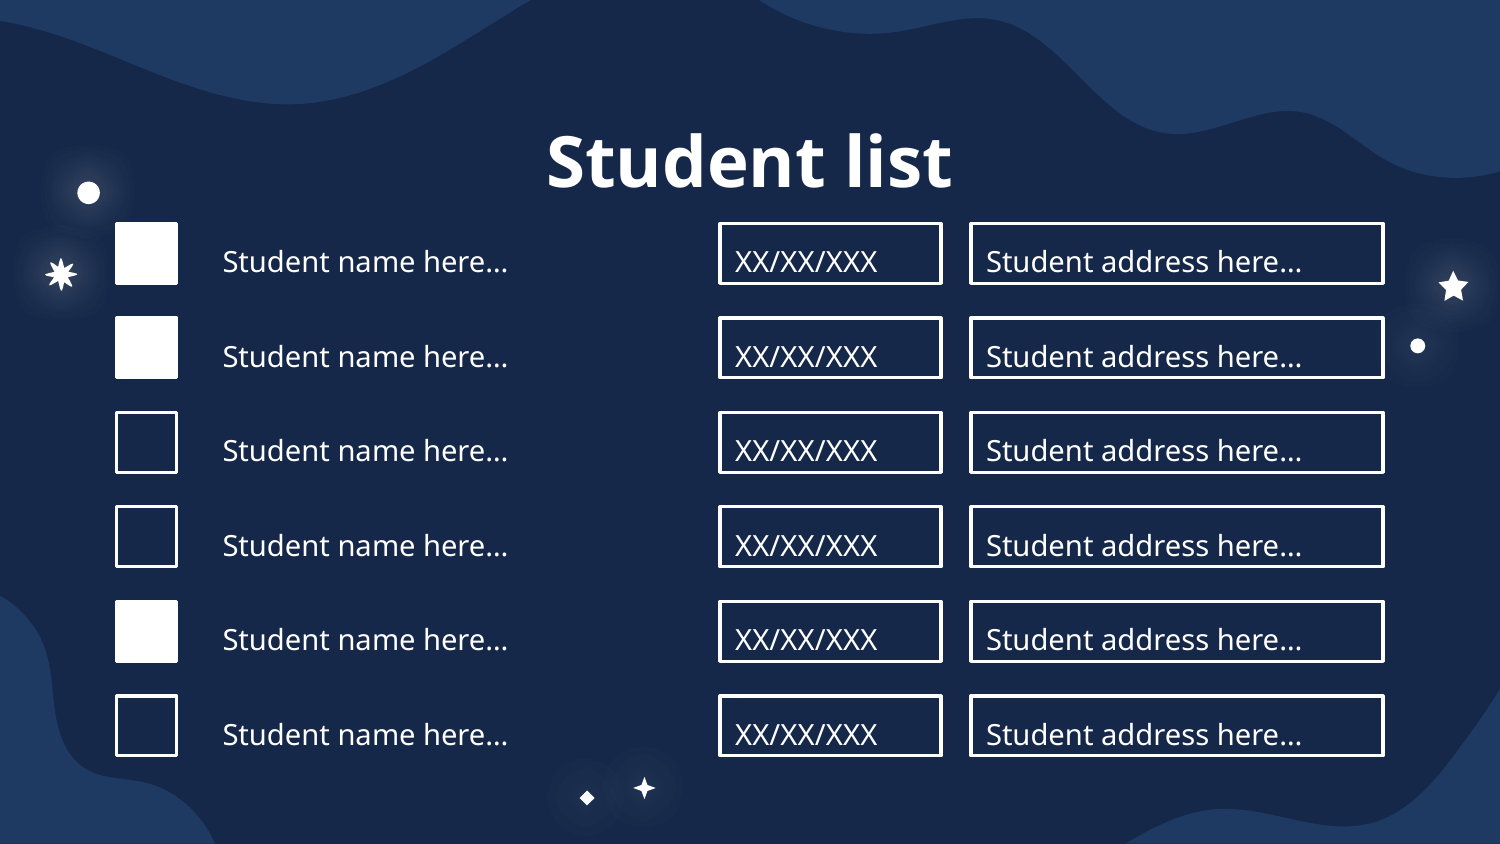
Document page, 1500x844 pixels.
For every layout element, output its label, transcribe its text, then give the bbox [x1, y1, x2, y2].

text_box XX/XX/XXX [720, 695, 941, 756]
text_box XX/XX/XXX [720, 317, 941, 378]
text_box [116, 317, 177, 378]
text_box [579, 790, 595, 806]
text_box XX/XX/XXX [720, 506, 941, 567]
text_box Student name here… [207, 317, 691, 378]
text_box Student address here… [970, 601, 1383, 662]
text_box Student name here… [207, 601, 691, 662]
text_box Student name here… [207, 223, 691, 284]
text_box [116, 412, 177, 473]
text_box [116, 601, 177, 662]
text_box [116, 223, 177, 284]
text_box [1410, 338, 1426, 354]
text_box XX/XX/XXX [720, 223, 941, 284]
text_box Student name here… [207, 412, 691, 473]
text_box Student address here… [970, 223, 1383, 284]
title Student list [116, 88, 1383, 194]
text_box Student address here… [970, 695, 1383, 756]
text_box XX/XX/XXX [720, 412, 941, 473]
text_box [45, 258, 78, 291]
text_box XX/XX/XXX [720, 601, 941, 662]
text_box [1438, 270, 1469, 301]
text_box Student name here… [207, 506, 691, 567]
text_box [116, 506, 177, 567]
text_box [116, 695, 177, 756]
text_box Student name here… [207, 695, 691, 756]
text_box Student address here… [970, 506, 1383, 567]
text_box [633, 776, 656, 800]
text_box [77, 181, 100, 205]
text_box Student address here… [970, 317, 1383, 378]
text_box Student address here… [970, 412, 1383, 473]
